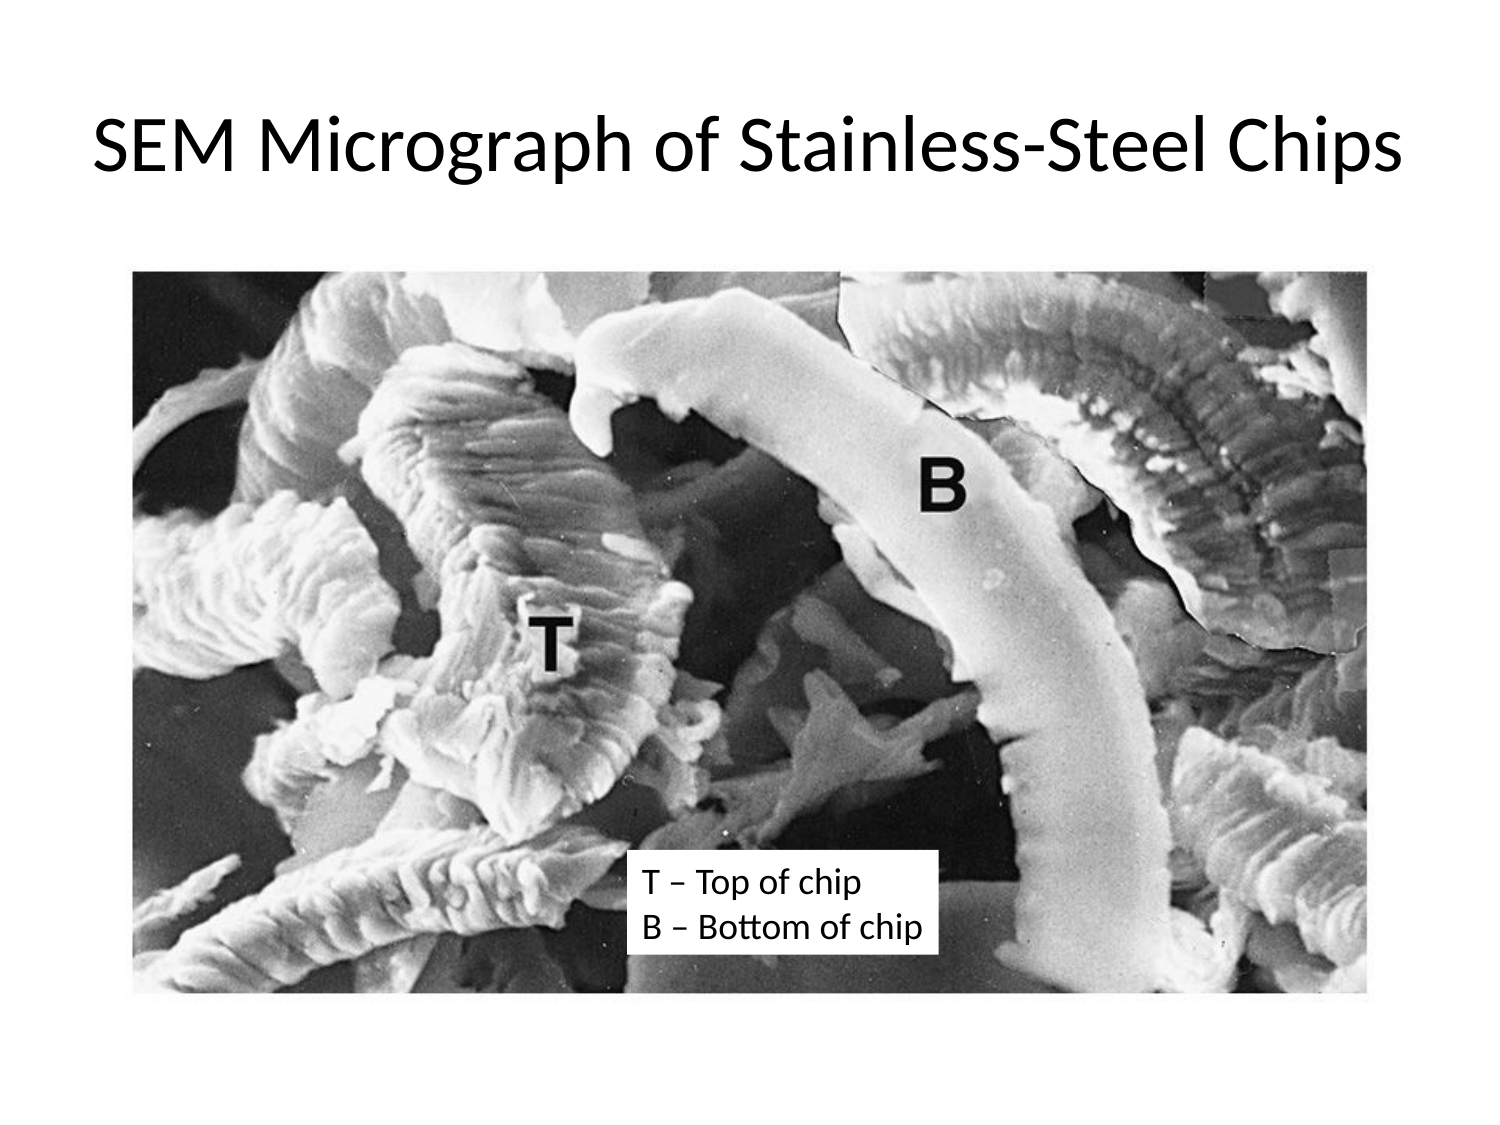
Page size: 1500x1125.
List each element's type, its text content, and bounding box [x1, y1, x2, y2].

title SEM Micrograph of Stainless-Steel Chips [75, 45, 1425, 233]
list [124, 264, 1376, 1003]
